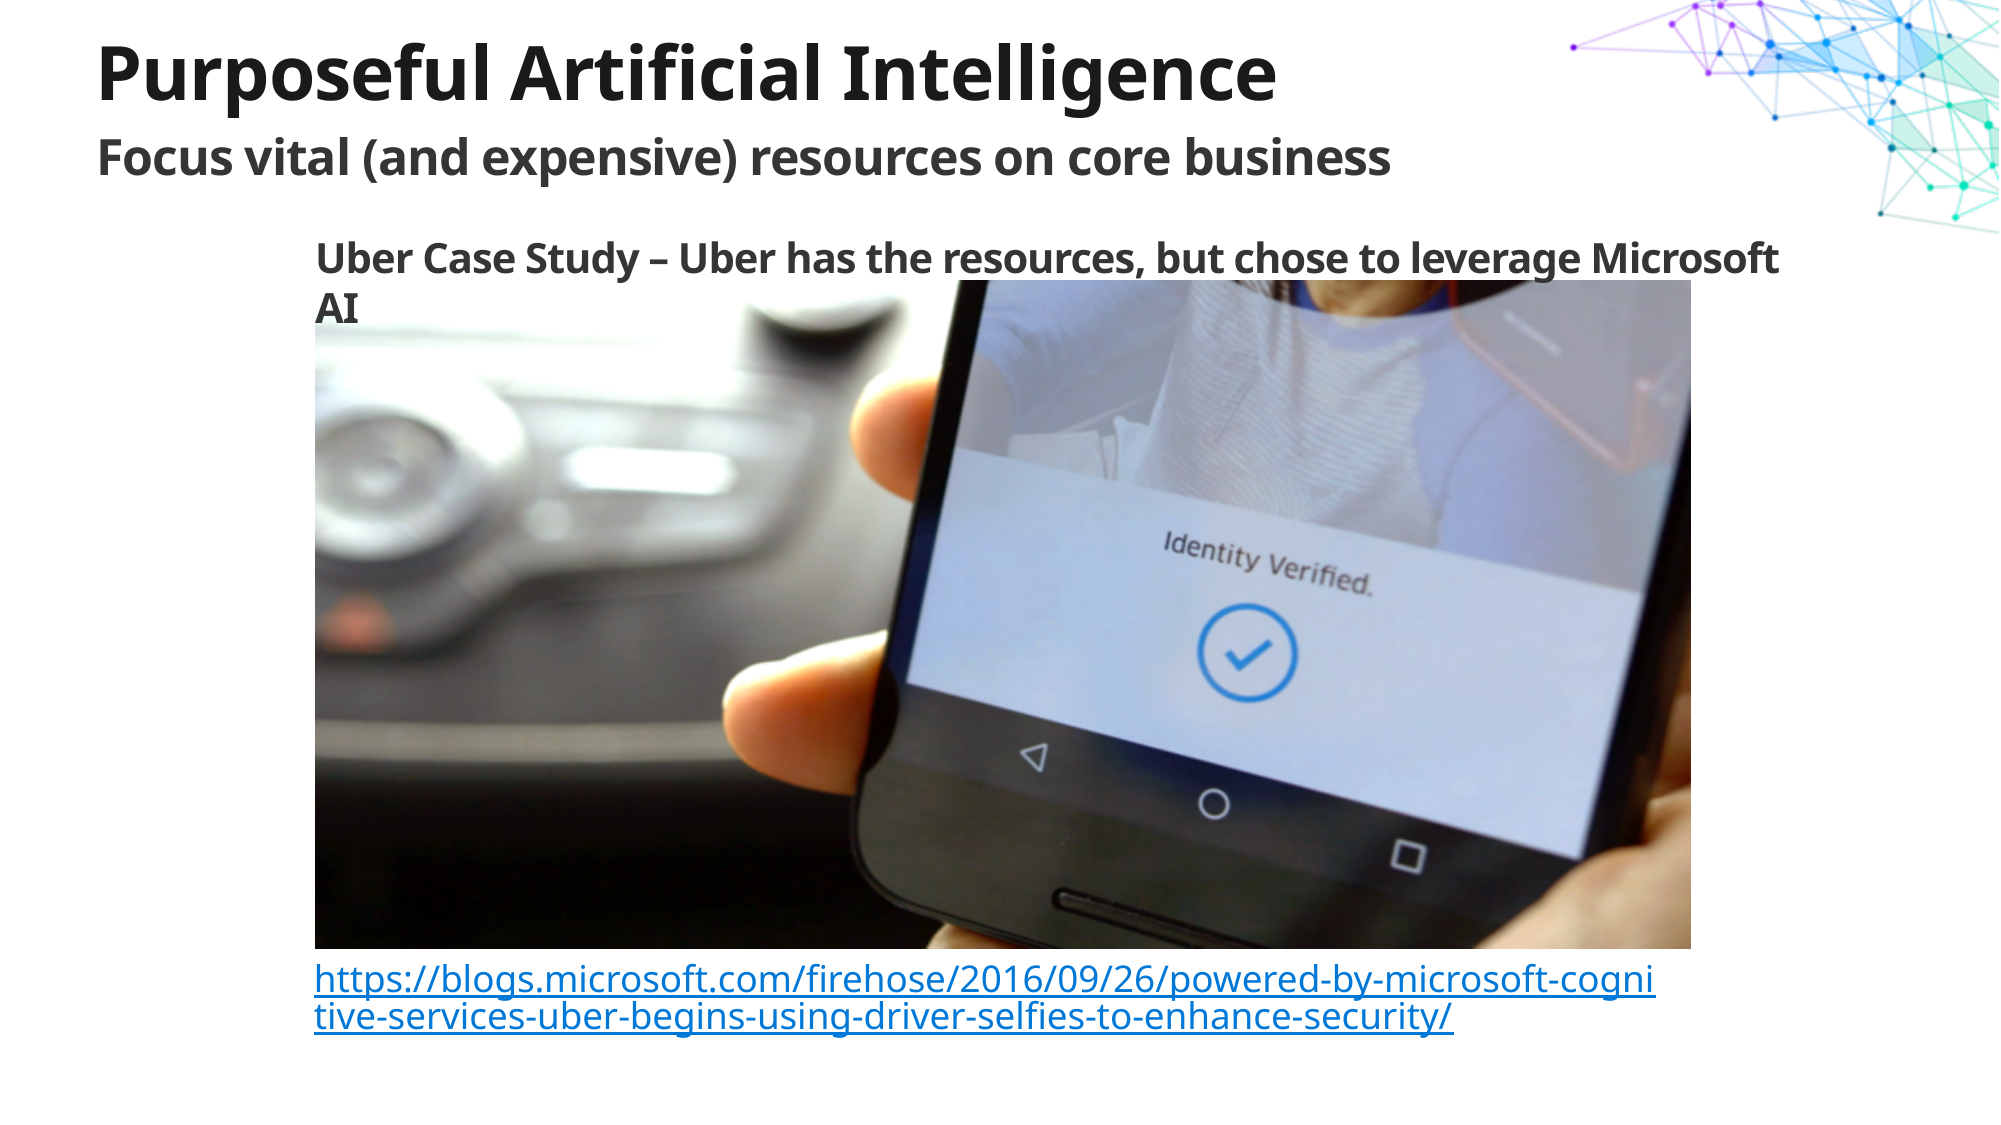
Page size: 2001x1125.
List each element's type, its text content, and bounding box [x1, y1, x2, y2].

text_box Uber Case Study – Uber has the resources, but chose to leverage Microsoft AI [315, 232, 1381, 280]
picture [314, 0, 1999, 949]
title Focus vital (and expensive) resources on core business [96, 125, 1381, 187]
text_box https://blogs.microsoft.com/firehose/2016/09/26/powered-by-microsoft-cognitive-services-uber-begins-using-driver-selfies-to-enhance-security/ [299, 948, 1675, 1058]
text_box Purposeful Artificial Intelligence [95, 25, 1381, 116]
